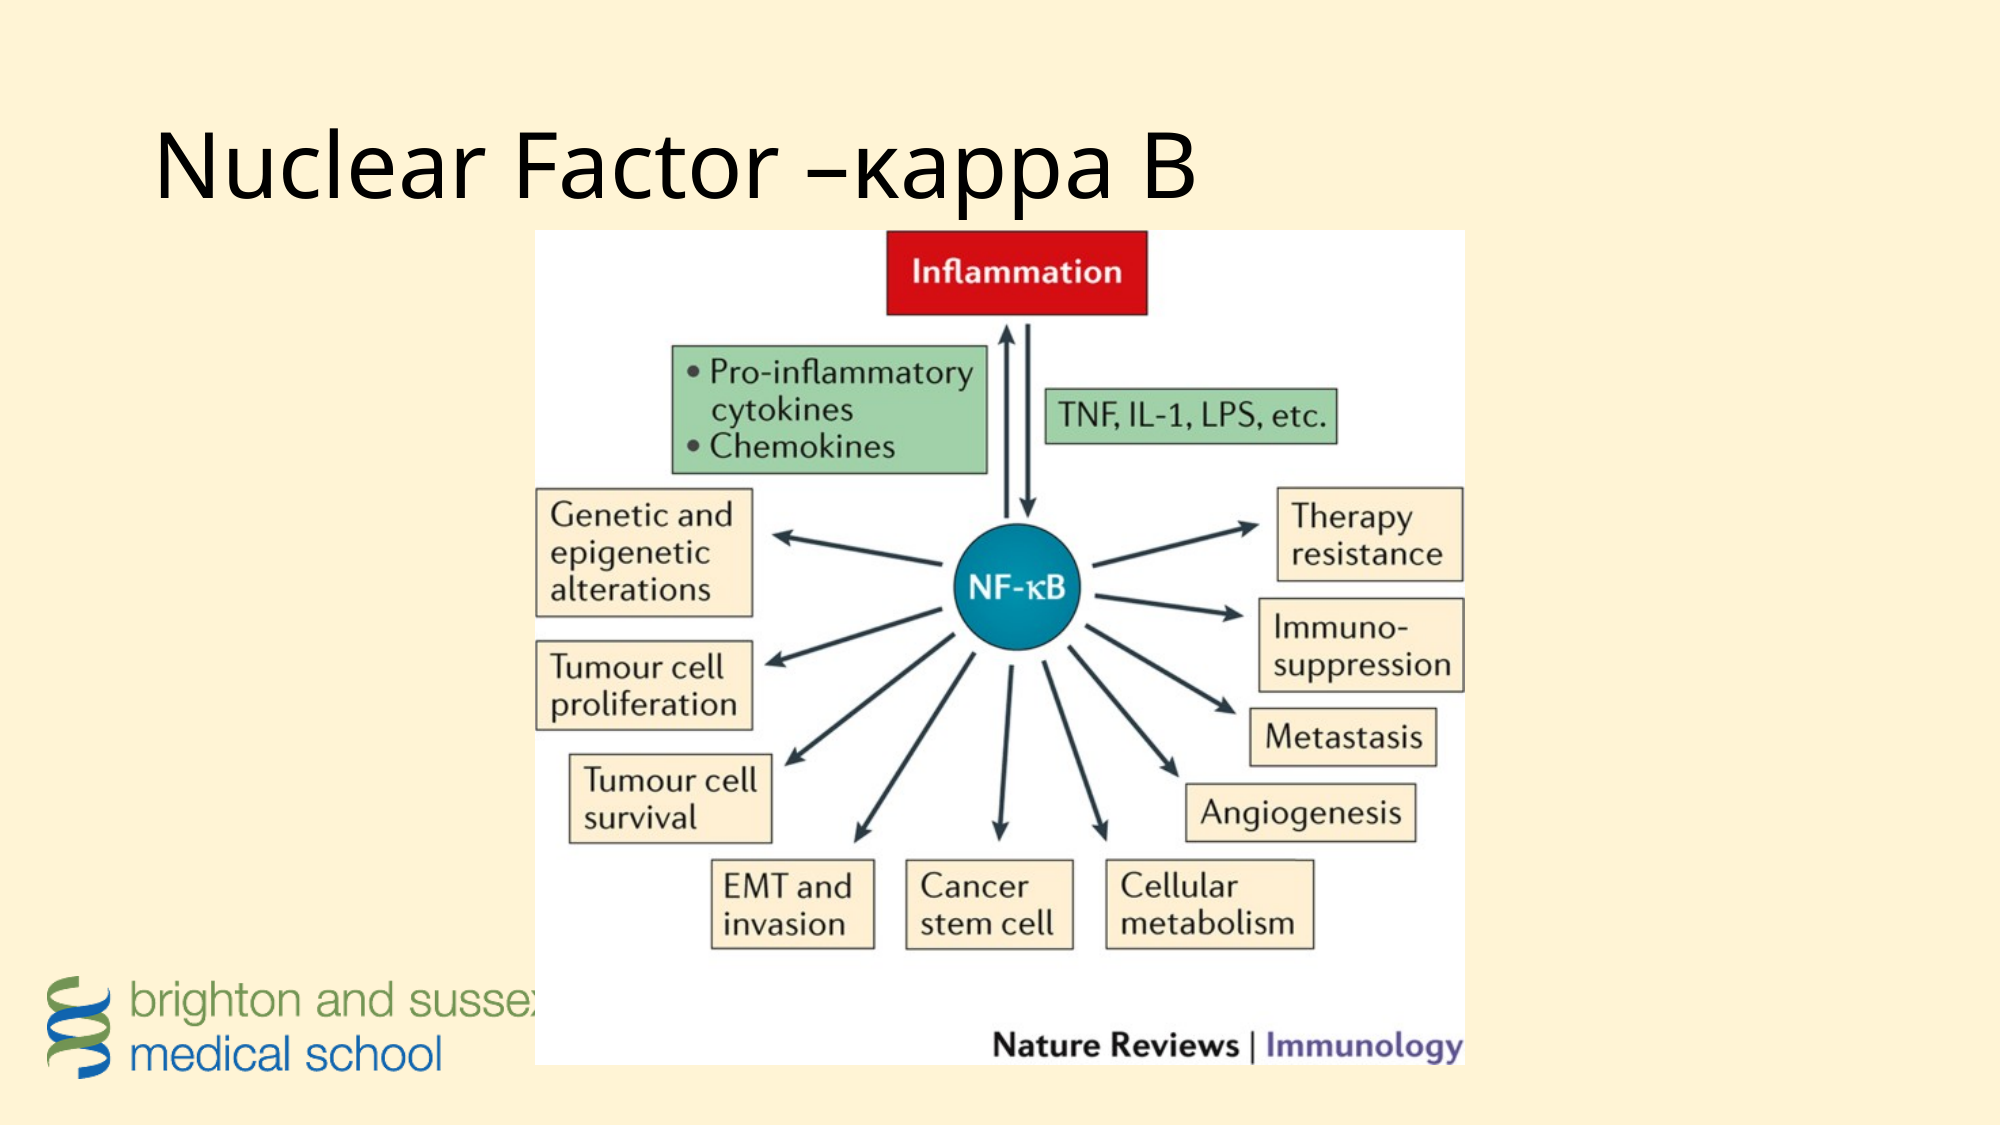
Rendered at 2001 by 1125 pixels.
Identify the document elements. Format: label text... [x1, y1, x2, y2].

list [535, 230, 1465, 1065]
picture [47, 976, 554, 1079]
title Nuclear Factor –κappa B [137, 59, 1863, 278]
